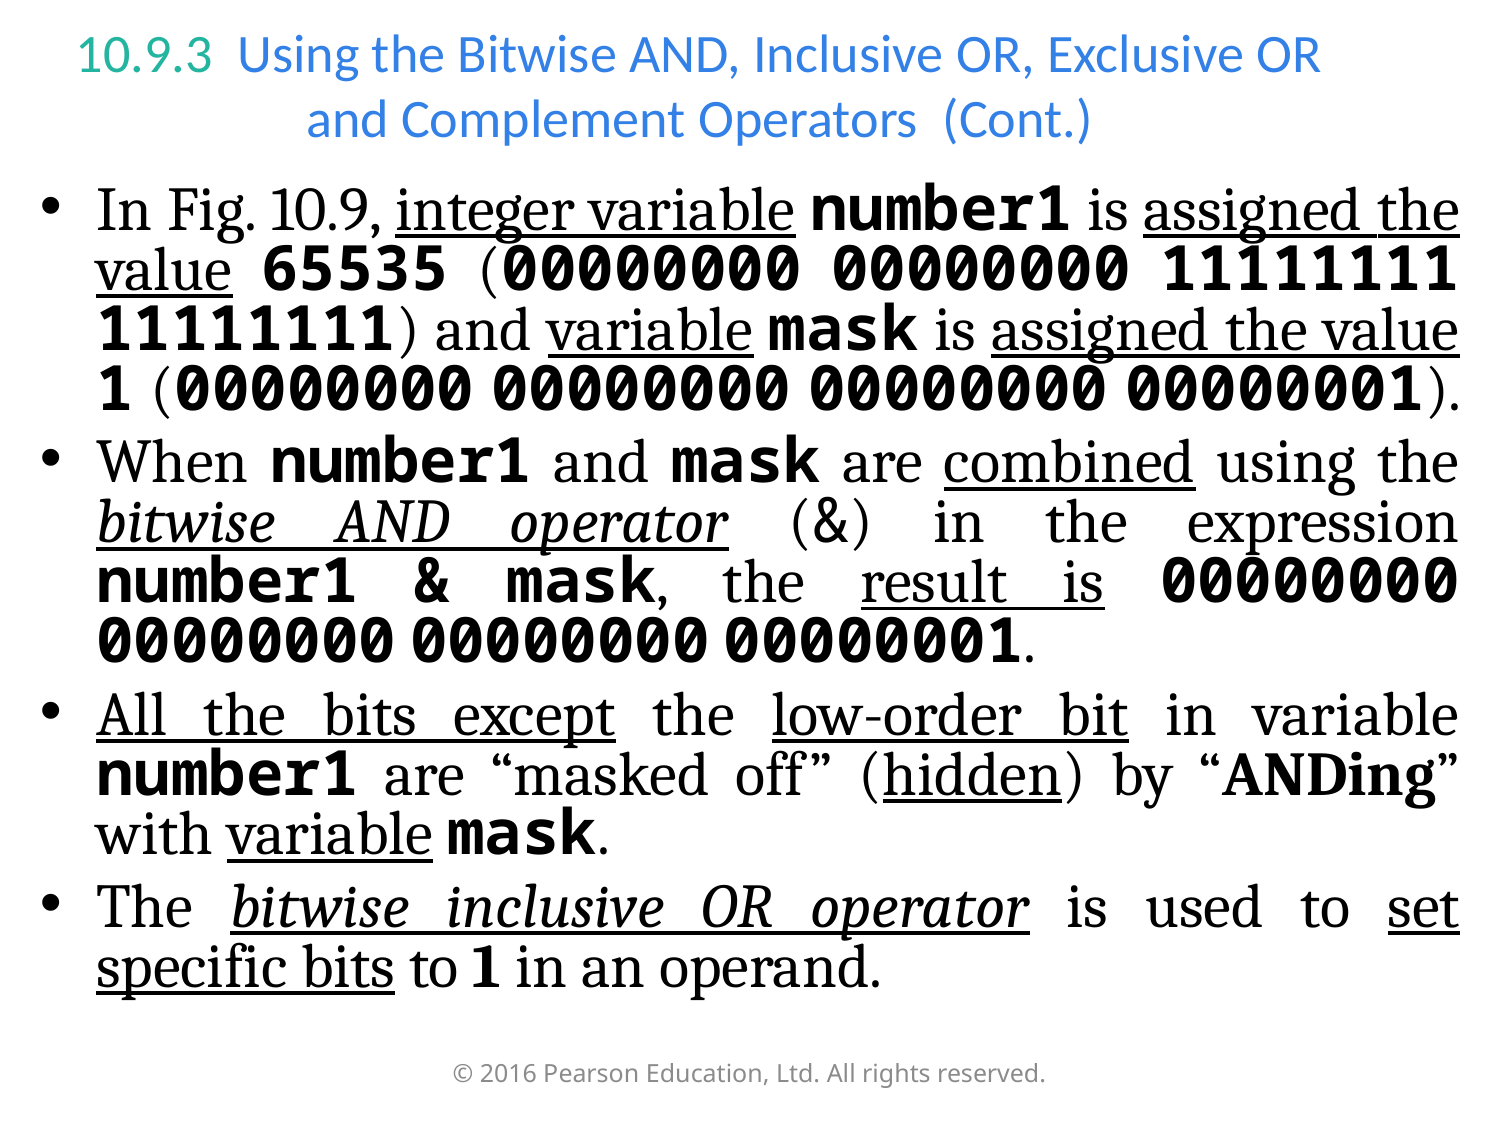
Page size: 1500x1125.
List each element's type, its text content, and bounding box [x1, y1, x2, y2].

footer © 2016 Pearson Education, Ltd. All rights reserved. [262, 1042, 1238, 1103]
title 10.9.3 Using the Bitwise AND, Inclusive OR, Exclusive OR and Complement Operators (Cont.) [24, 24, 1375, 143]
list In Fig. 10.9, integer variable number1 is assigned the value 65535 (00000000 00000000 11111111 11111111) and variable mask is assigned the value 1 (00000000 00000000 00000000 00000001). When number1 and mask are combined using the bitwise AND operator (&) in the expression number1 & mask, the result is 00000000 00000000 00000000 00000001. All the bits except the low-order bit in variable number1 are “masked off” (hidden) by “ANDing” with variable mask. The bitwise inclusive OR operator is used to set specific bits to 1 in an operand. [24, 174, 1475, 1043]
